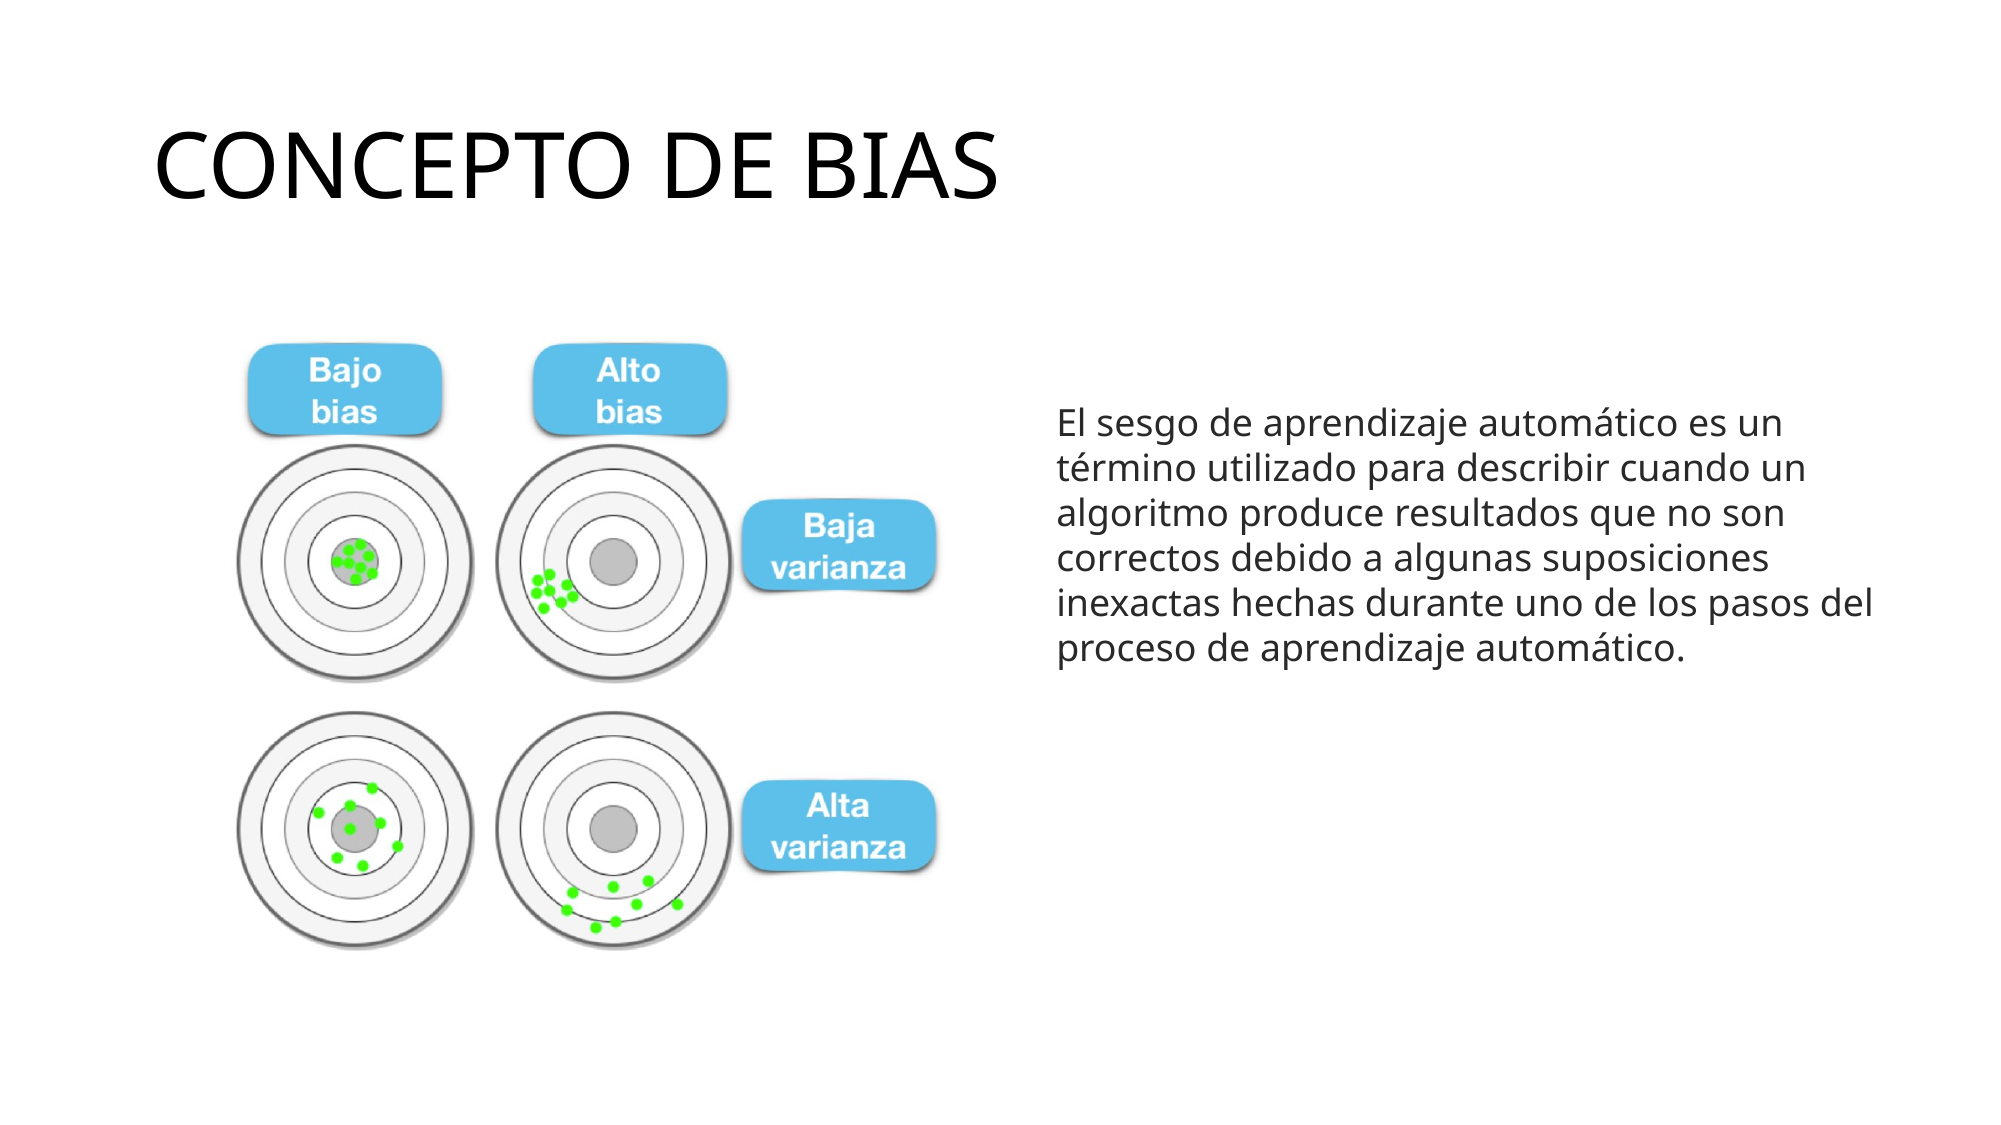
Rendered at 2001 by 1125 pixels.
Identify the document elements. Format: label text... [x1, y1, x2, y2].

title CONCEPTO DE BIAS [137, 59, 1863, 278]
text_box El sesgo de aprendizaje automático es un término utilizado para describir cuando un algoritmo produce resultados que no son correctos debido a algunas suposiciones inexactas hechas durante uno de los pasos del proceso de aprendizaje automático. [1041, 391, 1931, 677]
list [206, 277, 973, 992]
